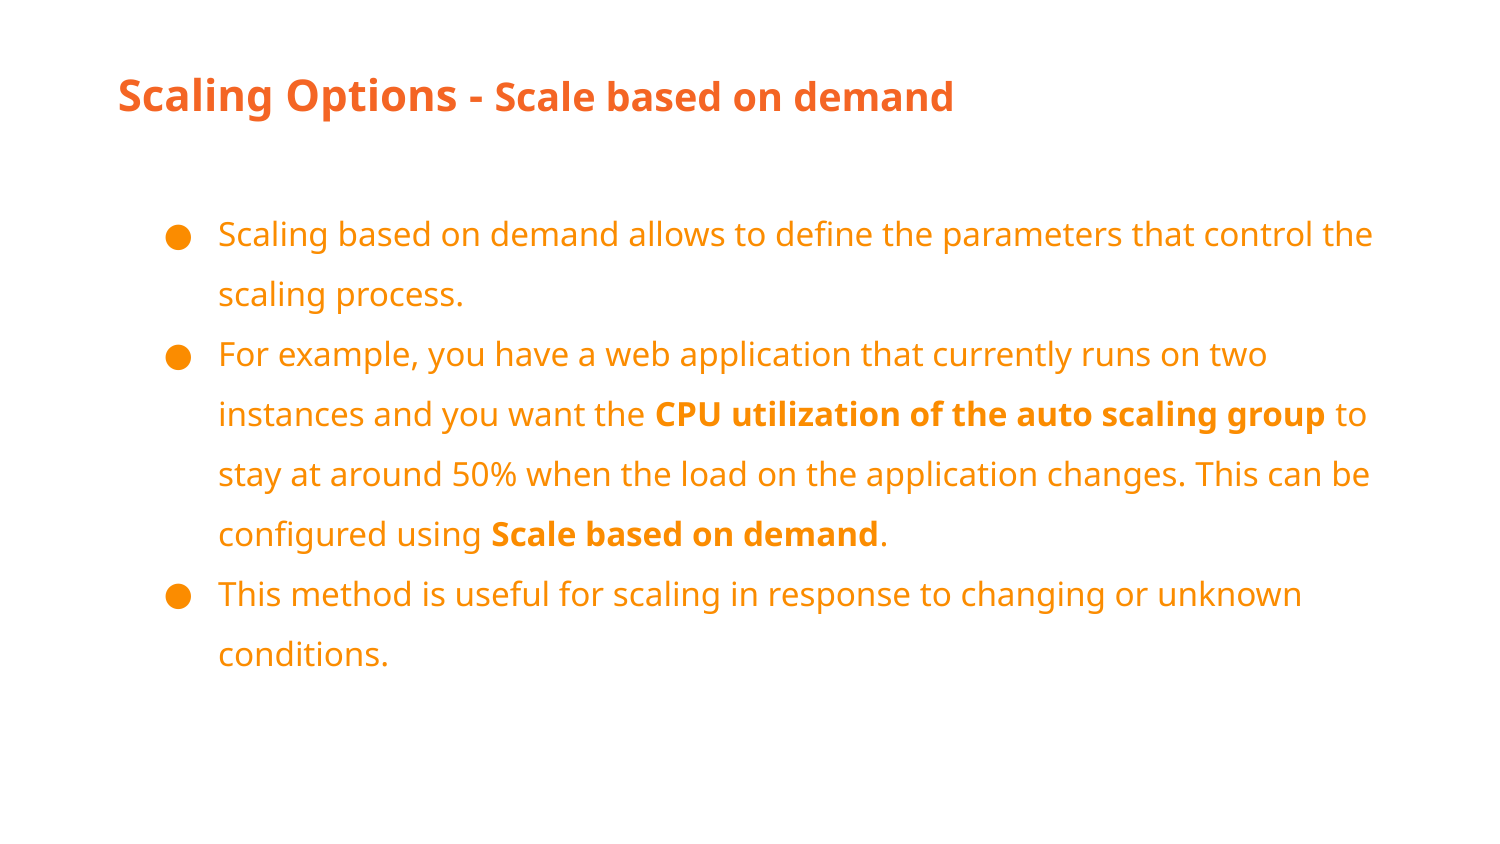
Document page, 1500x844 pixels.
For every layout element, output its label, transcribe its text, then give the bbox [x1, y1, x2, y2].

title Scaling Options - Scale based on demand [102, 52, 1327, 179]
title Scaling based on demand allows to define the parameters that control the scaling process. For example, you have a web application that currently runs on two instances and you want the CPU utilization of the auto scaling group to stay at around 50% when the load on the application changes. This can be configured using Scale based on demand. This method is useful for scaling in response to changing or unknown conditions. [128, 178, 1417, 759]
